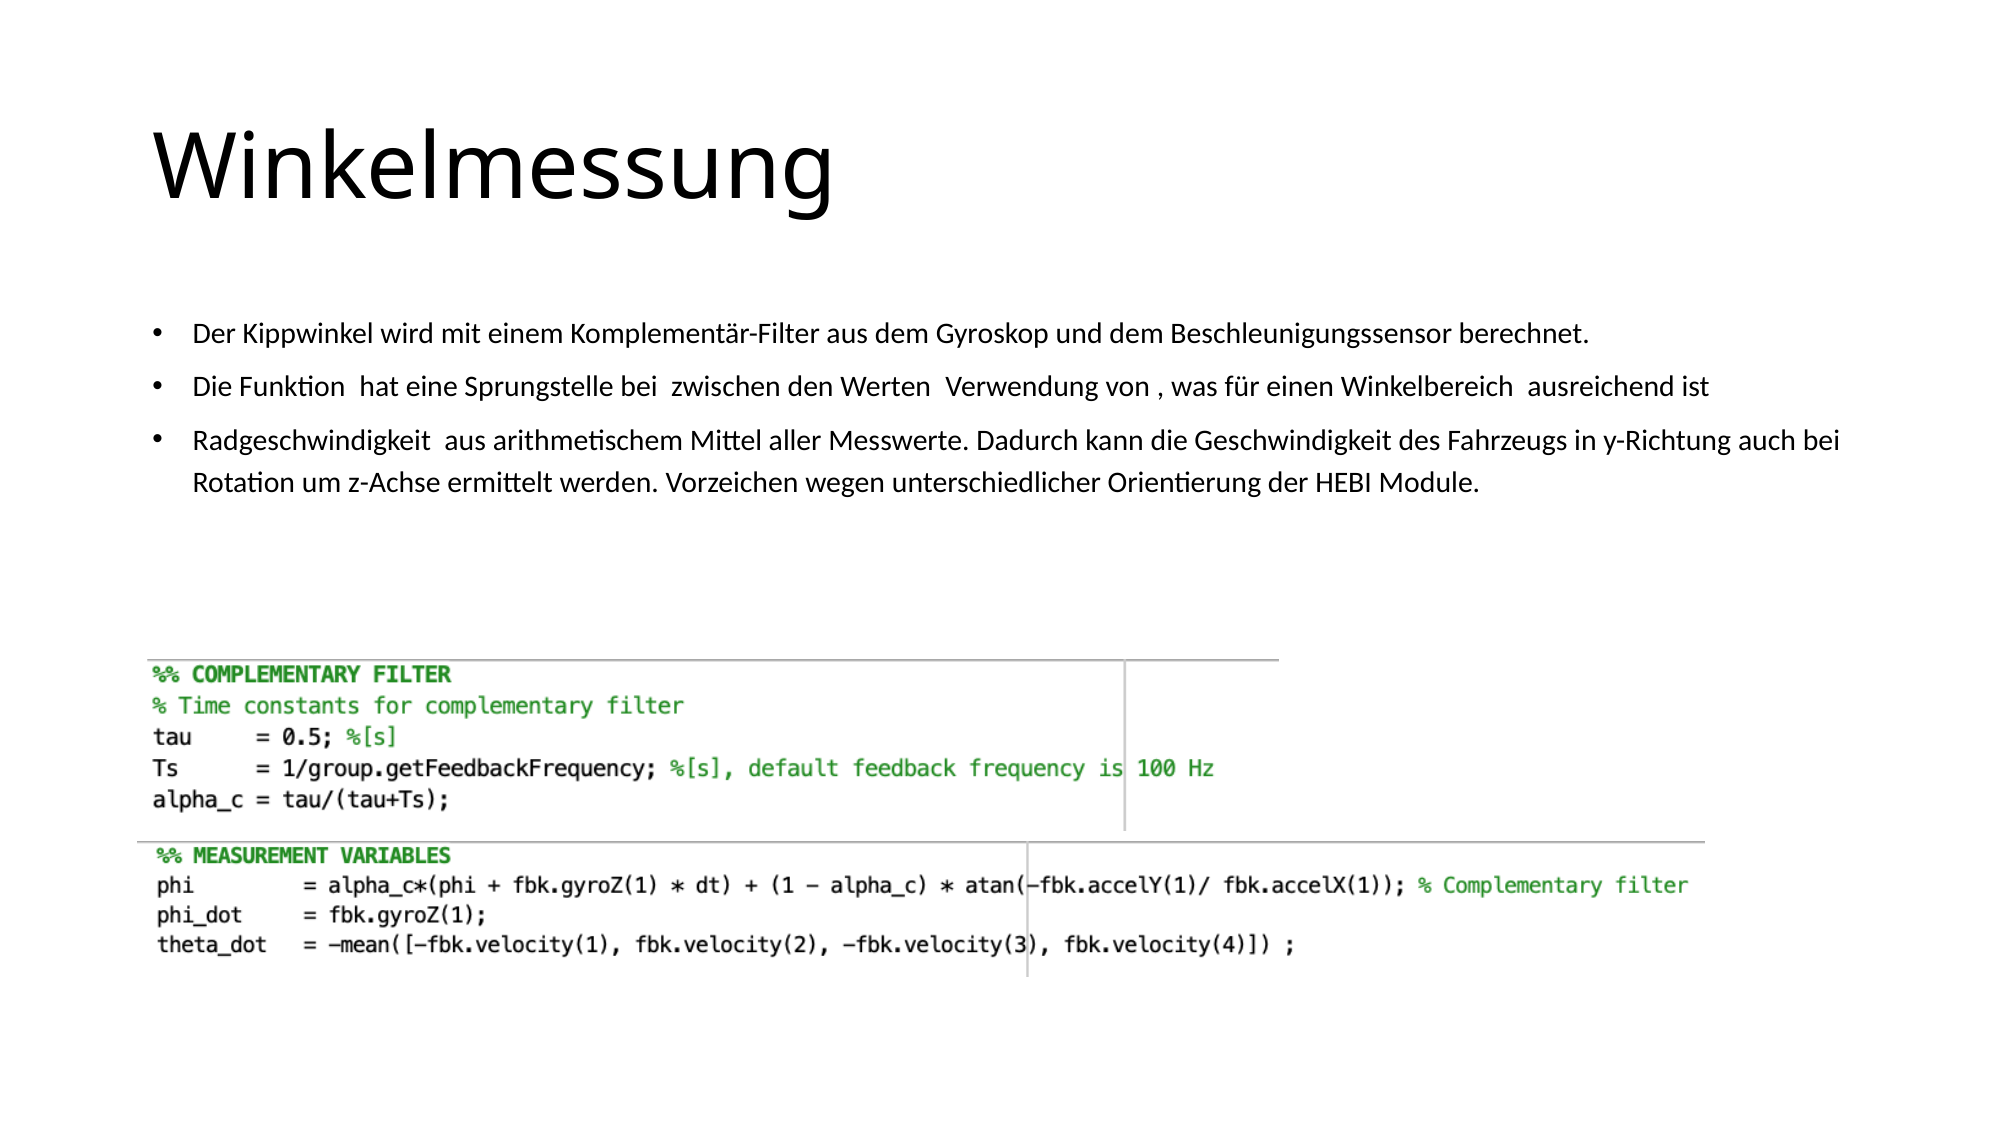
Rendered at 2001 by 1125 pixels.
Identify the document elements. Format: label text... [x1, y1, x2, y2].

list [137, 659, 1279, 831]
title Winkelmessung [137, 59, 1863, 278]
picture [137, 841, 1705, 977]
